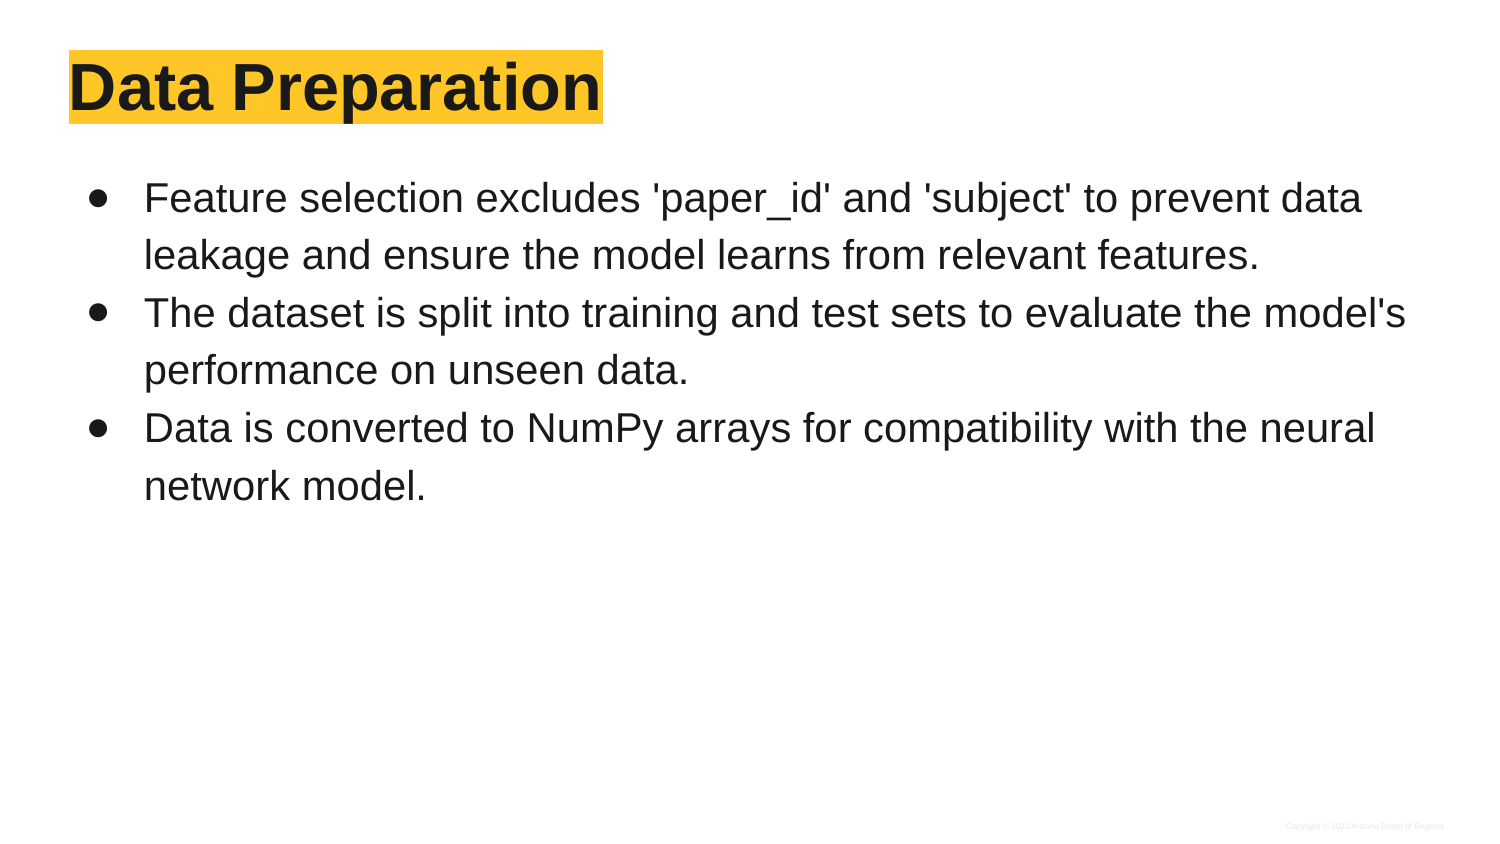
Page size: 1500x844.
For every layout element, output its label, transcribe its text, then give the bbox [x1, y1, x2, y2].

list Feature selection excludes 'paper_id' and 'subject' to prevent data leakage and ensure the model learns from relevant features. The dataset is split into training and test sets to evaluate the model's performance on unseen data. Data is converted to NumPy arrays for compatibility with the neural network model. [69, 163, 1445, 792]
title Data Preparation [68, 52, 1449, 125]
